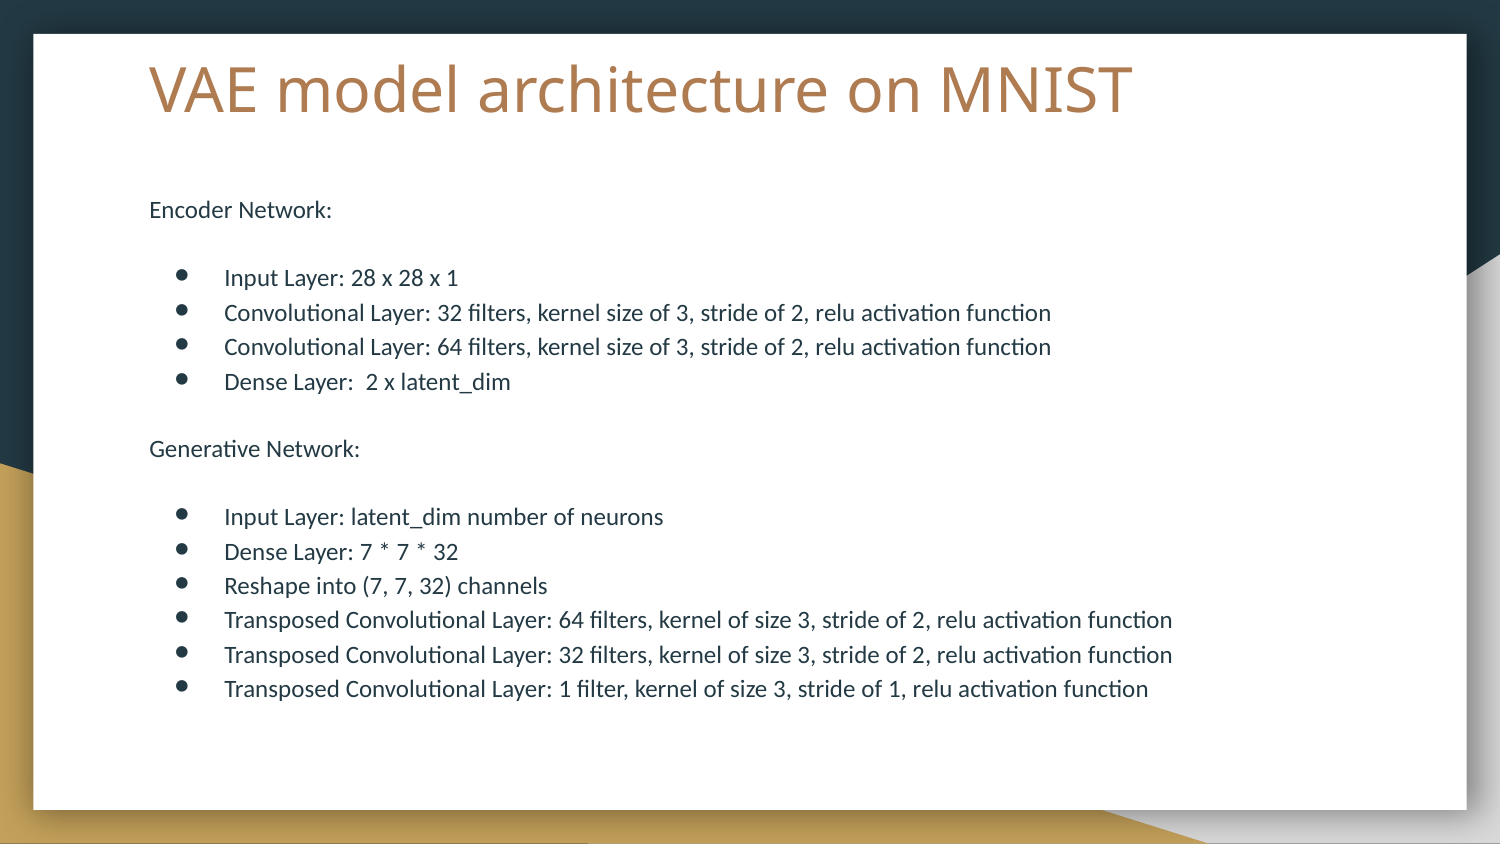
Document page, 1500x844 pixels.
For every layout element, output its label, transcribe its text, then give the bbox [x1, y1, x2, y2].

title VAE model architecture on MNIST [134, 35, 1366, 174]
list Encoder Network: Input Layer: 28 x 28 x 1 Convolutional Layer: 32 filters, kernel size of 3, stride of 2, relu activation function Convolutional Layer: 64 filters, kernel size of 3, stride of 2, relu activation function Dense Layer: 2 x latent_dim Generative Network: Input Layer: latent_dim number of neurons Dense Layer: 7 * 7 * 32 Reshape into (7, 7, 32) channels Transposed Convolutional Layer: 64 filters, kernel of size 3, stride of 2, relu activation function Transposed Convolutional Layer: 32 filters, kernel of size 3, stride of 2, relu activation function Transposed Convolutional Layer: 1 filter, kernel of size 3, stride of 1, relu activation function [134, 174, 1366, 724]
